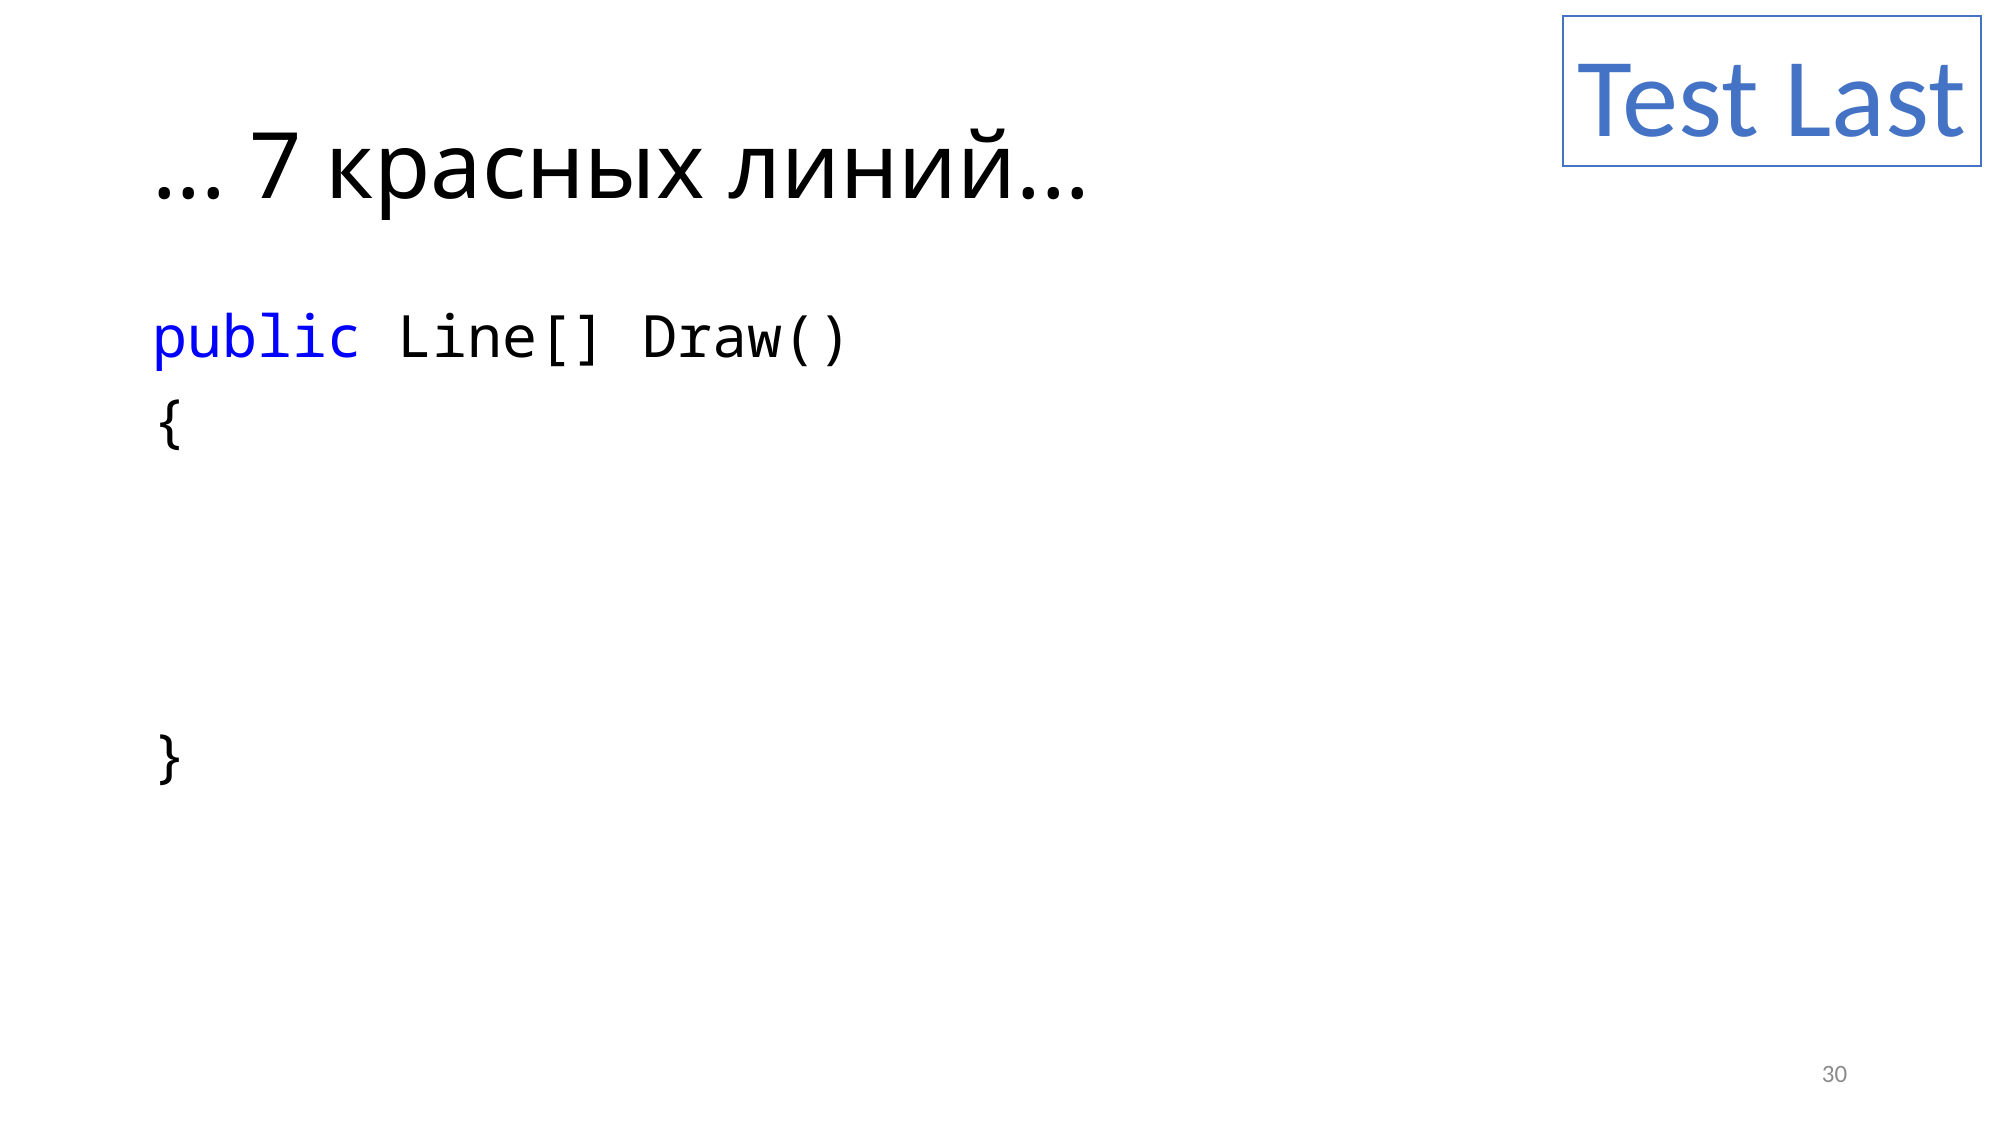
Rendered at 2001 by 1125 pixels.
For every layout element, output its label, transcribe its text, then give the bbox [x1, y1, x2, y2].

title ... 7 красных линий... [137, 59, 1863, 278]
list public Line[] Draw() { } [137, 299, 1863, 1014]
text_box Test Last [1562, 15, 1982, 167]
slide_number 30 [1412, 1042, 1863, 1103]
